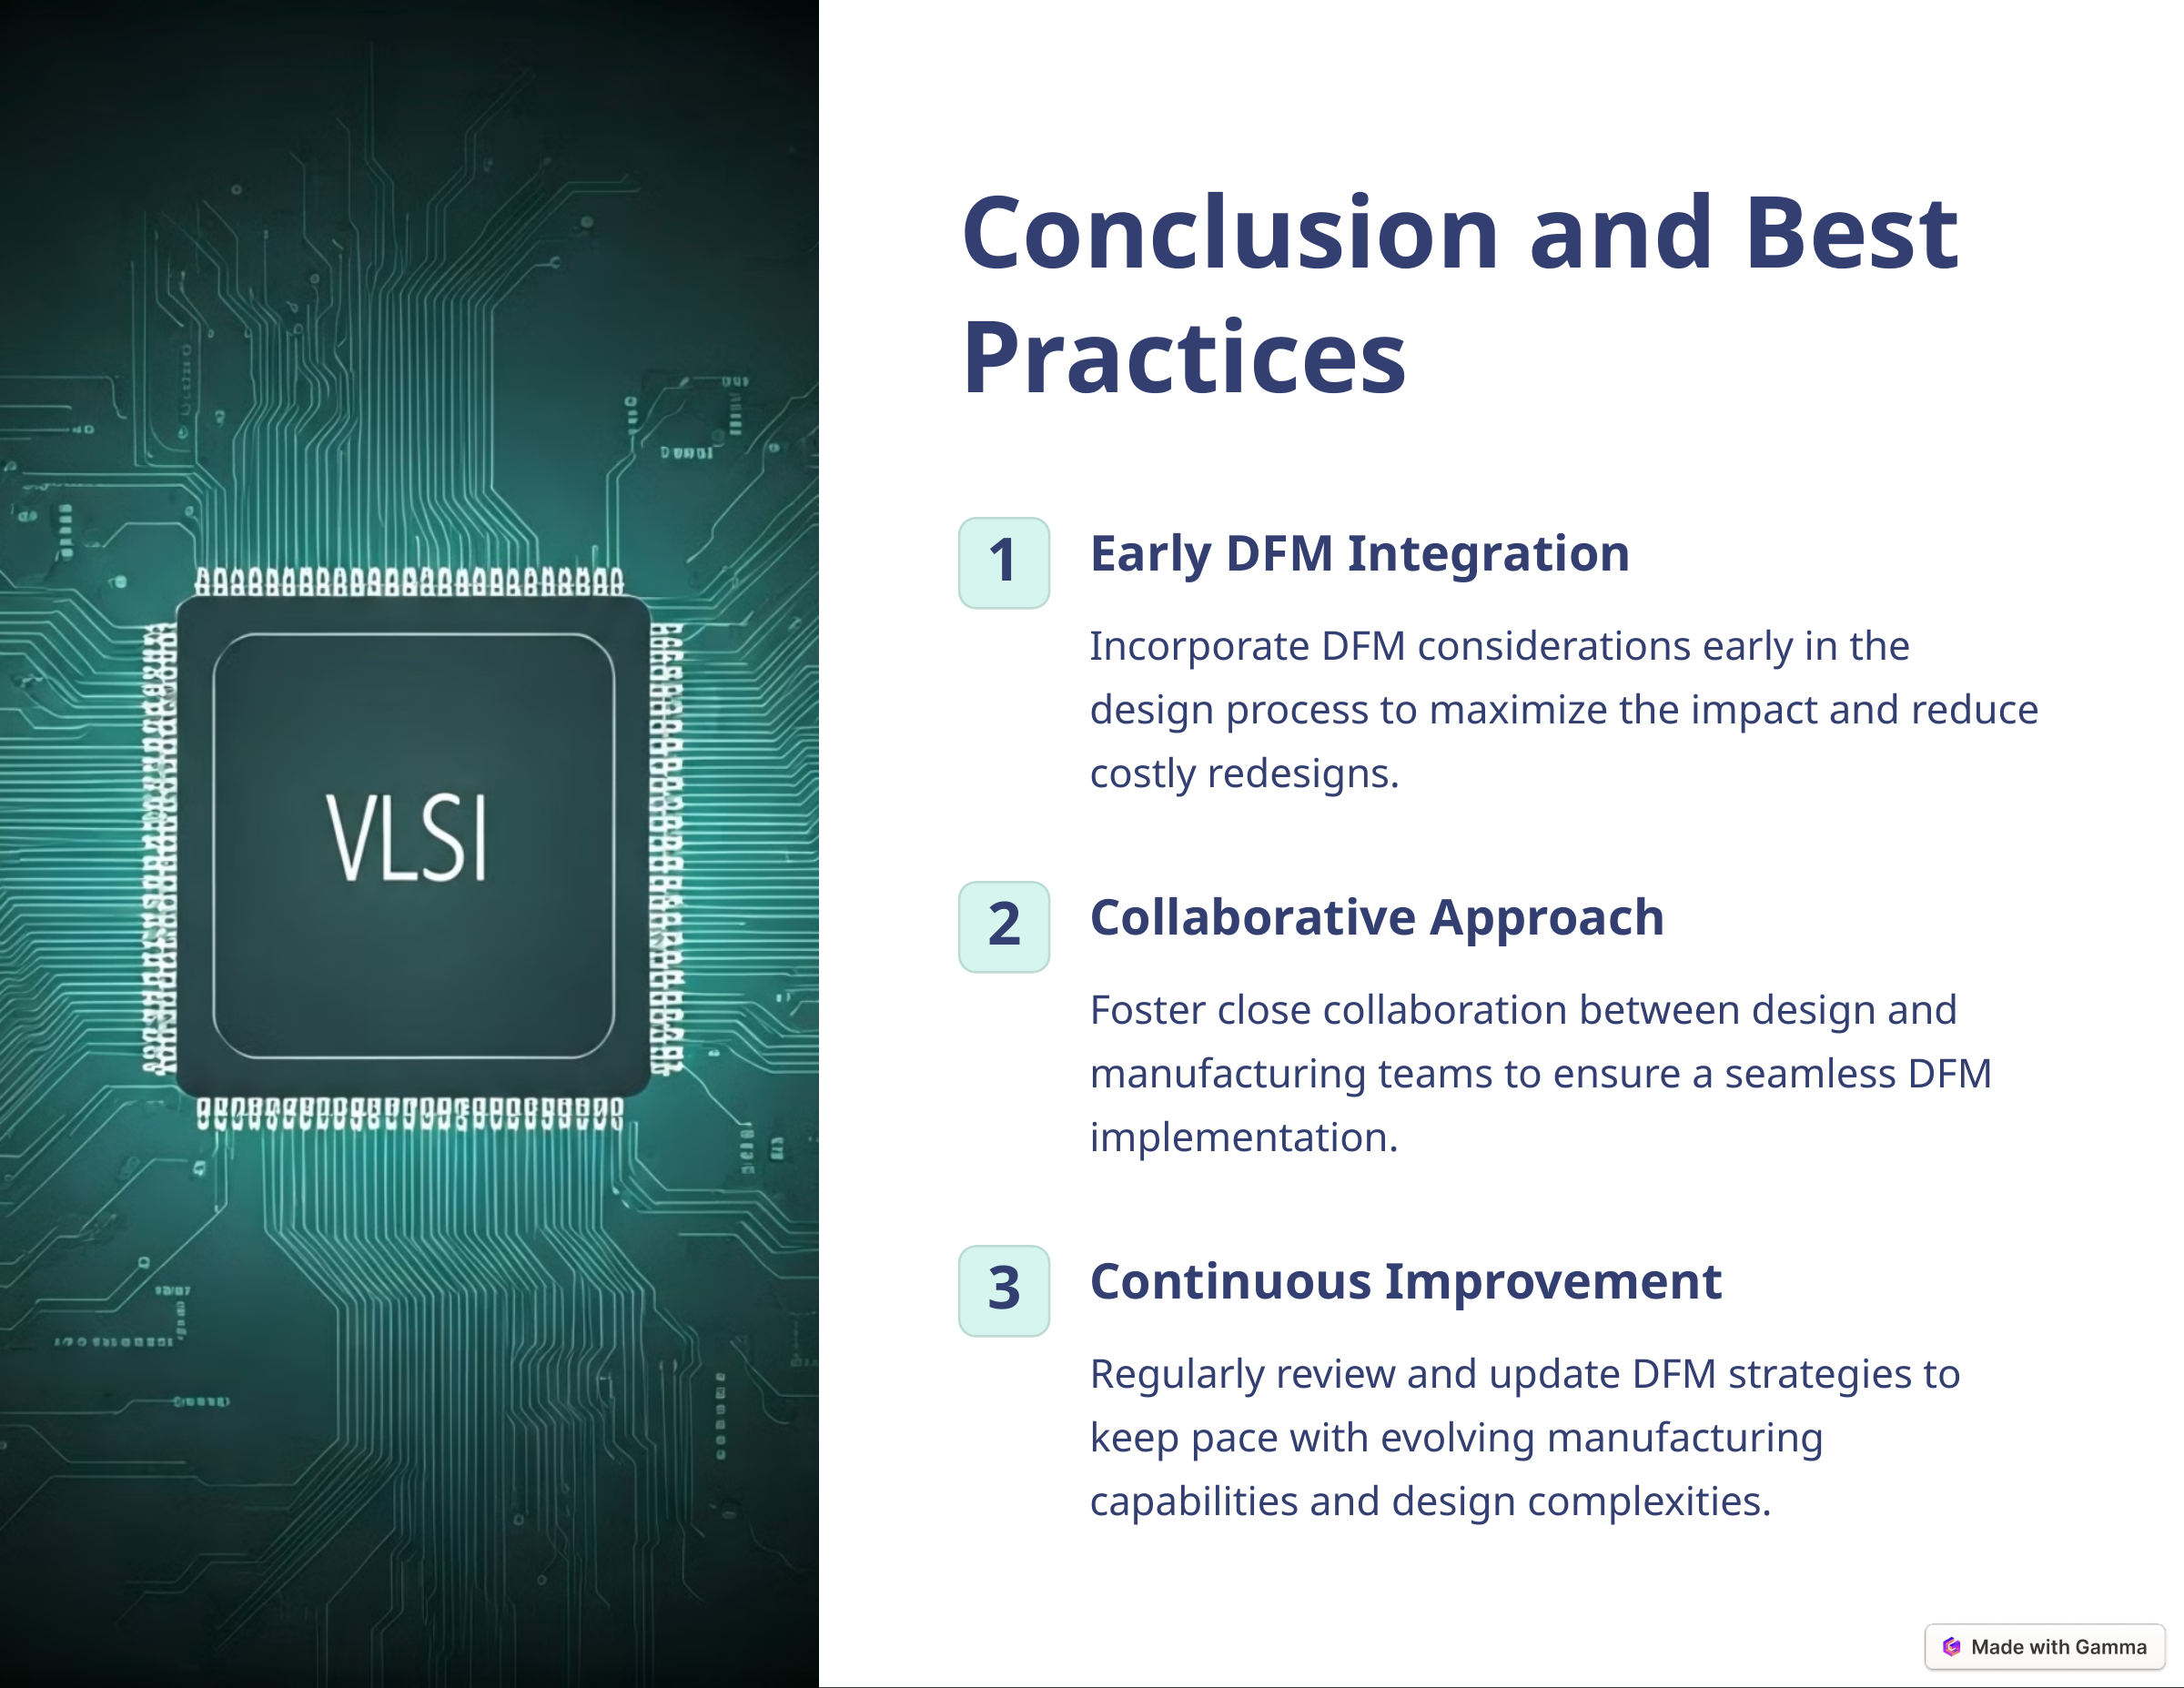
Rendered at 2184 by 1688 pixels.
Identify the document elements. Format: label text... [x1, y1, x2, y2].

text_box Early DFM Integration [1089, 518, 1779, 581]
text_box Collaborative Approach [1089, 882, 1842, 945]
text_box Continuous Improvement [1089, 1246, 1890, 1309]
text_box 2 [979, 896, 1030, 957]
text_box Regularly review and update DFM strategies to keep pace with evolving manufacturing capabilities and design complexities. [1089, 1332, 2044, 1525]
text_box [959, 518, 1050, 609]
text_box Foster close collaboration between design and manufacturing teams to ensure a seamless DFM implementation. [1089, 968, 2044, 1161]
text_box 1 [988, 532, 1020, 593]
text_box Incorporate DFM considerations early in the design process to maximize the impact and reduce costly redesigns. [1089, 604, 2044, 797]
text_box [959, 882, 1050, 973]
text_box [959, 1246, 1050, 1337]
text_box 3 [978, 1260, 1030, 1321]
text_box Conclusion and Best Practices [959, 162, 2044, 413]
picture [1916, 1615, 2174, 1678]
picture [0, 0, 819, 1688]
